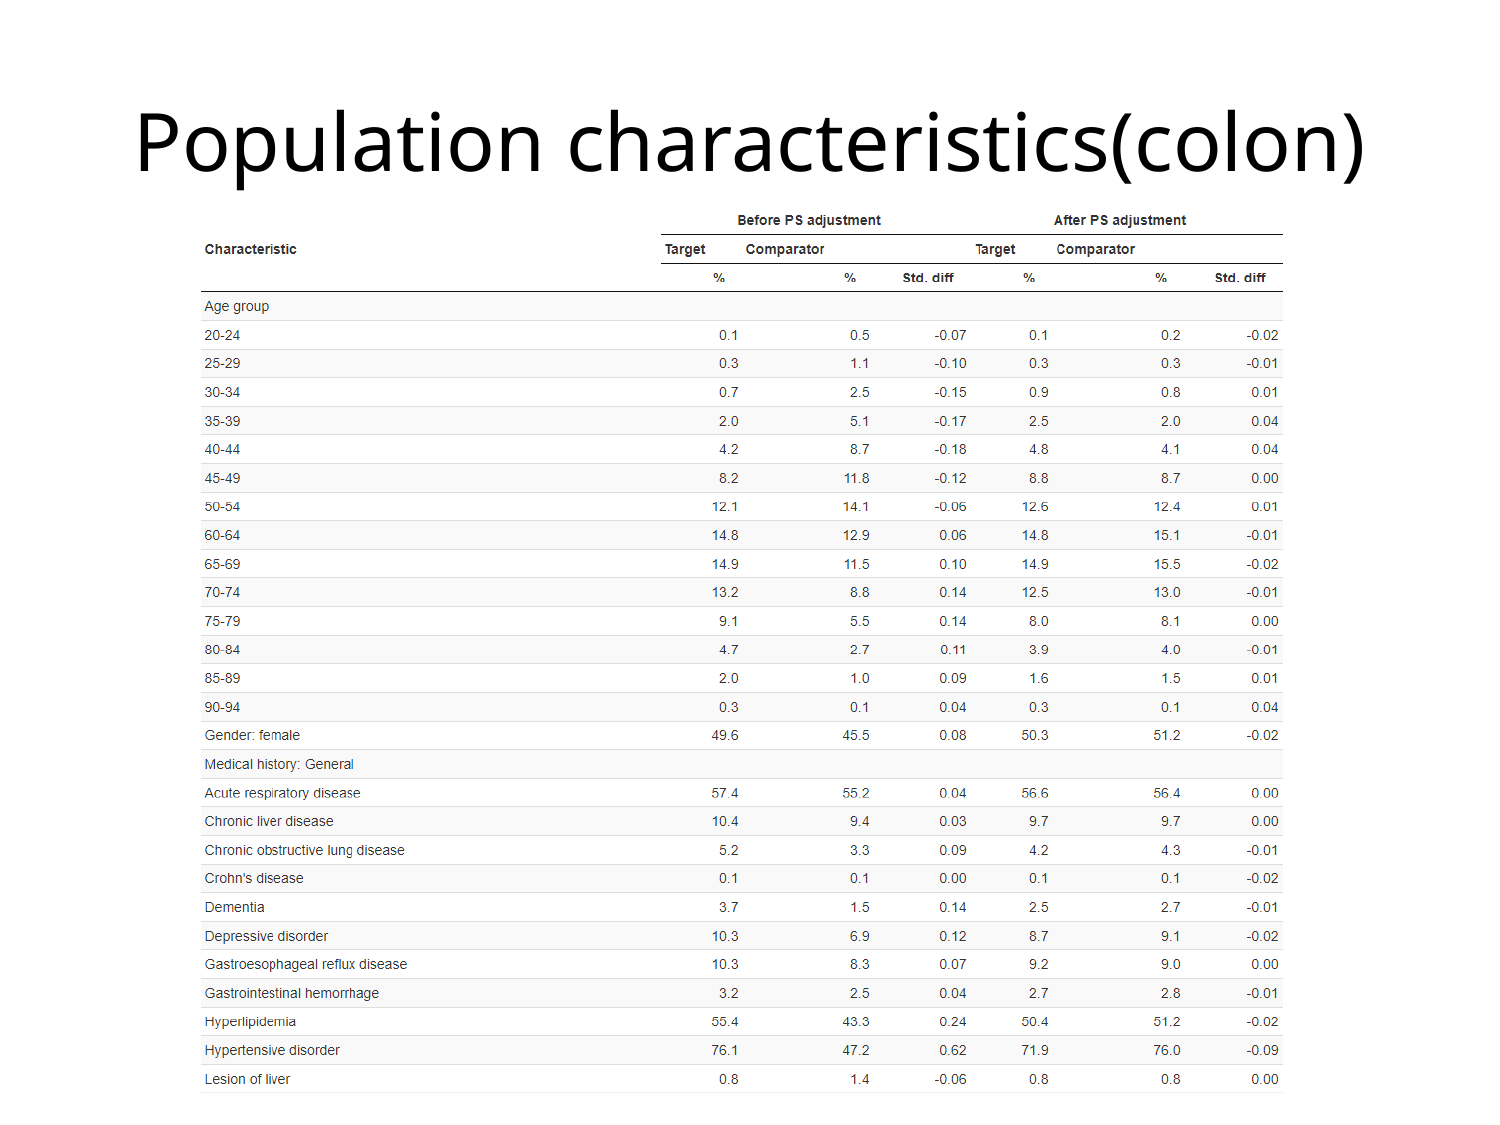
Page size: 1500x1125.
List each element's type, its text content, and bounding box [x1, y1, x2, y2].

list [194, 207, 1294, 1093]
title Population characteristics(colon) [75, 45, 1425, 233]
